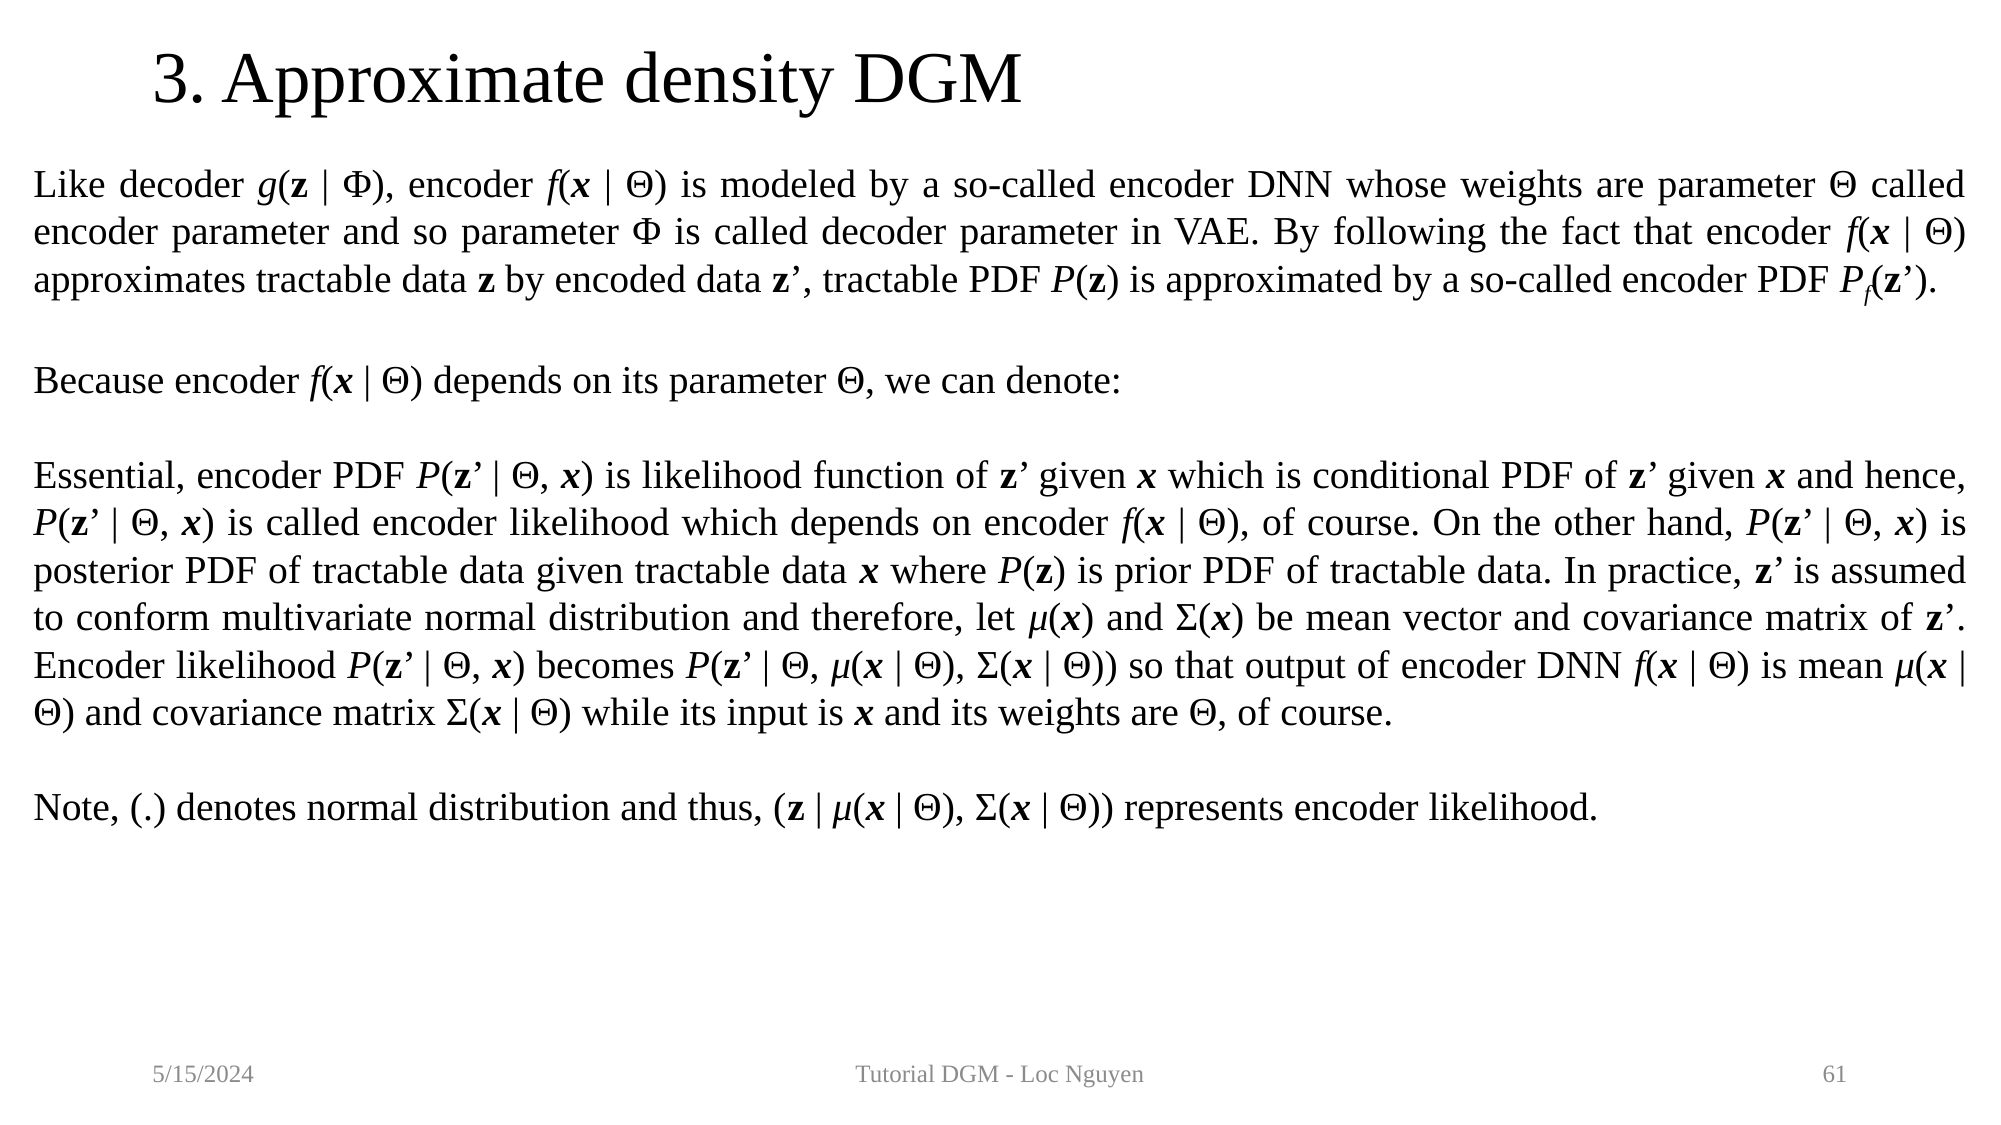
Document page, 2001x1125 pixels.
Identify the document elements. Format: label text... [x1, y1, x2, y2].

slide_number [137, 1042, 588, 1103]
slide_number 61 [1412, 1042, 1863, 1103]
footer Tutorial DGM - Loc Nguyen [662, 1042, 1338, 1103]
title 3. Approximate density DGM [137, 19, 1863, 128]
